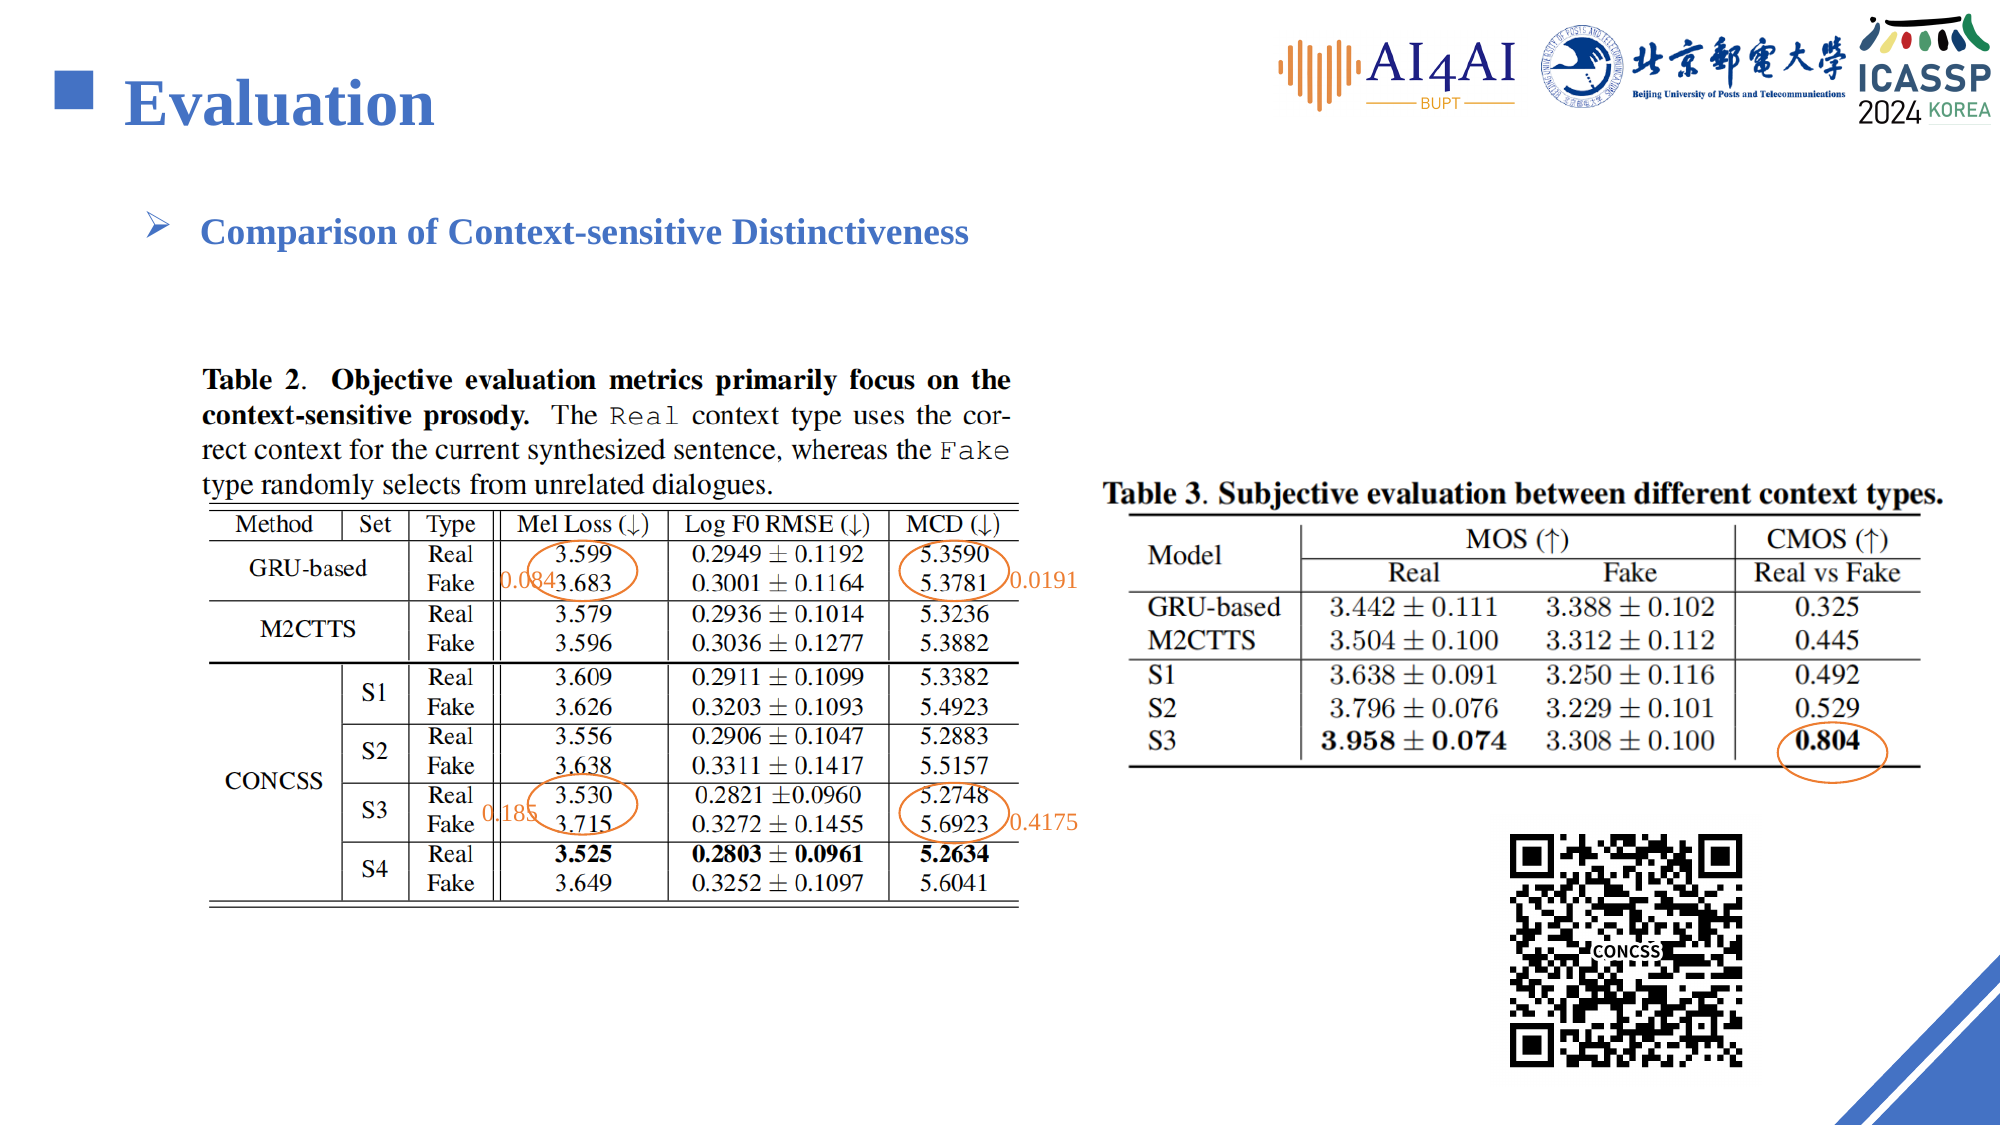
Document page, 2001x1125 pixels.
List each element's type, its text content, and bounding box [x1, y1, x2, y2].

text_box Comparison of Context-sensitive Distinctiveness [128, 176, 1835, 1072]
text_box Evaluation [34, 10, 1750, 146]
picture [181, 350, 1032, 924]
picture [1082, 458, 1958, 783]
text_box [1832, 957, 2000, 1123]
text_box 0.4175 [1032, 791, 1110, 843]
text_box 0.0191 [1032, 549, 1082, 601]
slide_number [1412, 1042, 1832, 1103]
picture [1489, 814, 1762, 1087]
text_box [1273, 3, 1991, 135]
